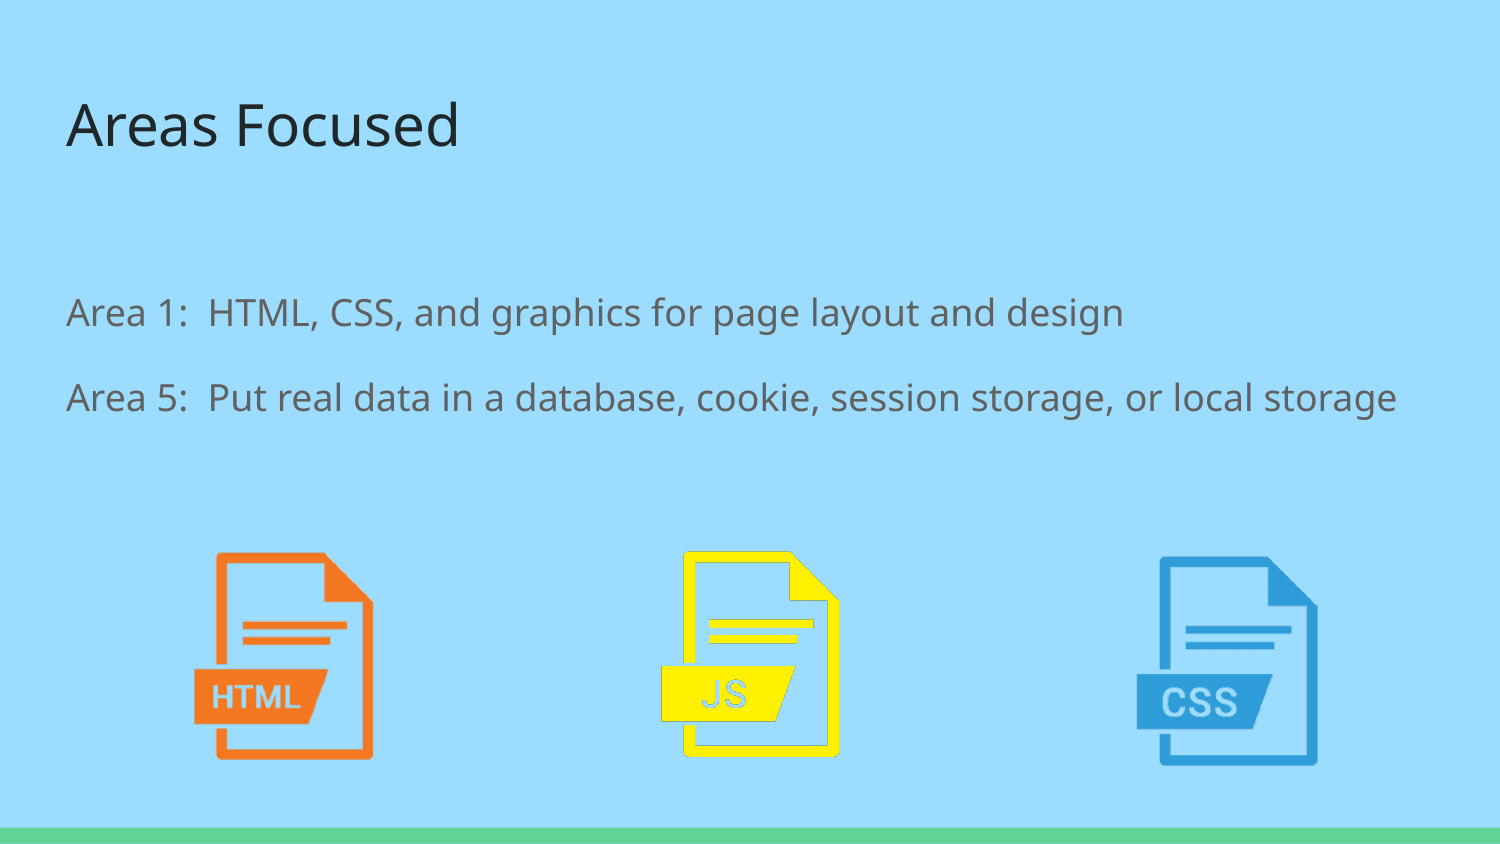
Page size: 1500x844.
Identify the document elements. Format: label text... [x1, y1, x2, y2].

list Area 1: HTML, CSS, and graphics for page layout and design Area 5: Put real data in a database, cookie, session storage, or local storage [51, 189, 1449, 750]
title Areas Focused [51, 72, 1449, 167]
picture [1011, 469, 1442, 839]
picture [0, 431, 855, 844]
